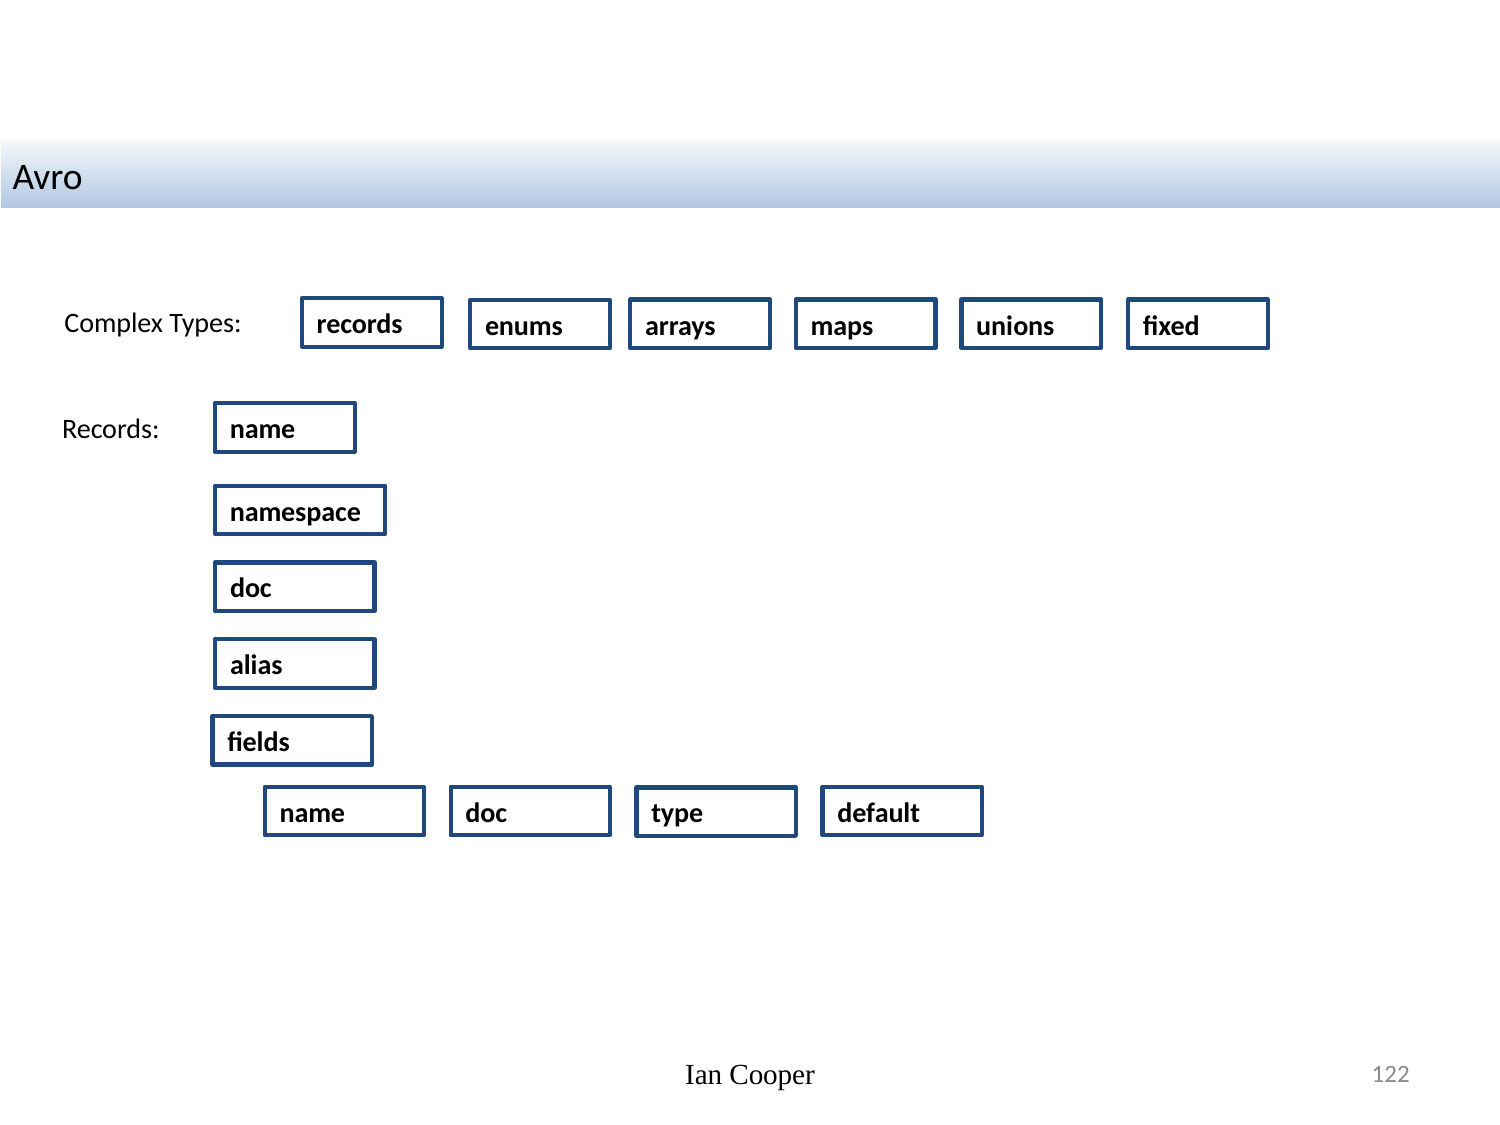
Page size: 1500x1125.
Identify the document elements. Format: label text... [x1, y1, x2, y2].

text_box fixed [1128, 299, 1268, 348]
text_box doc [450, 786, 610, 836]
text_box arrays [630, 299, 771, 349]
text_box doc [215, 562, 375, 611]
text_box alias [215, 639, 375, 688]
slide_number 122 [1074, 1042, 1425, 1103]
text_box type [636, 787, 796, 836]
text_box name [264, 786, 425, 836]
text_box records [301, 298, 442, 347]
text_box default [822, 786, 982, 836]
text_box enums [470, 299, 610, 349]
text_box maps [795, 299, 936, 348]
text_box Records: [47, 403, 175, 452]
text_box fields [212, 716, 372, 765]
text_box Complex Types: [49, 296, 257, 346]
footer Ian Cooper [512, 1042, 988, 1103]
text_box namespace [215, 485, 386, 535]
text_box unions [961, 299, 1102, 348]
text_box Avro [1, 140, 1500, 208]
text_box name [215, 403, 355, 452]
